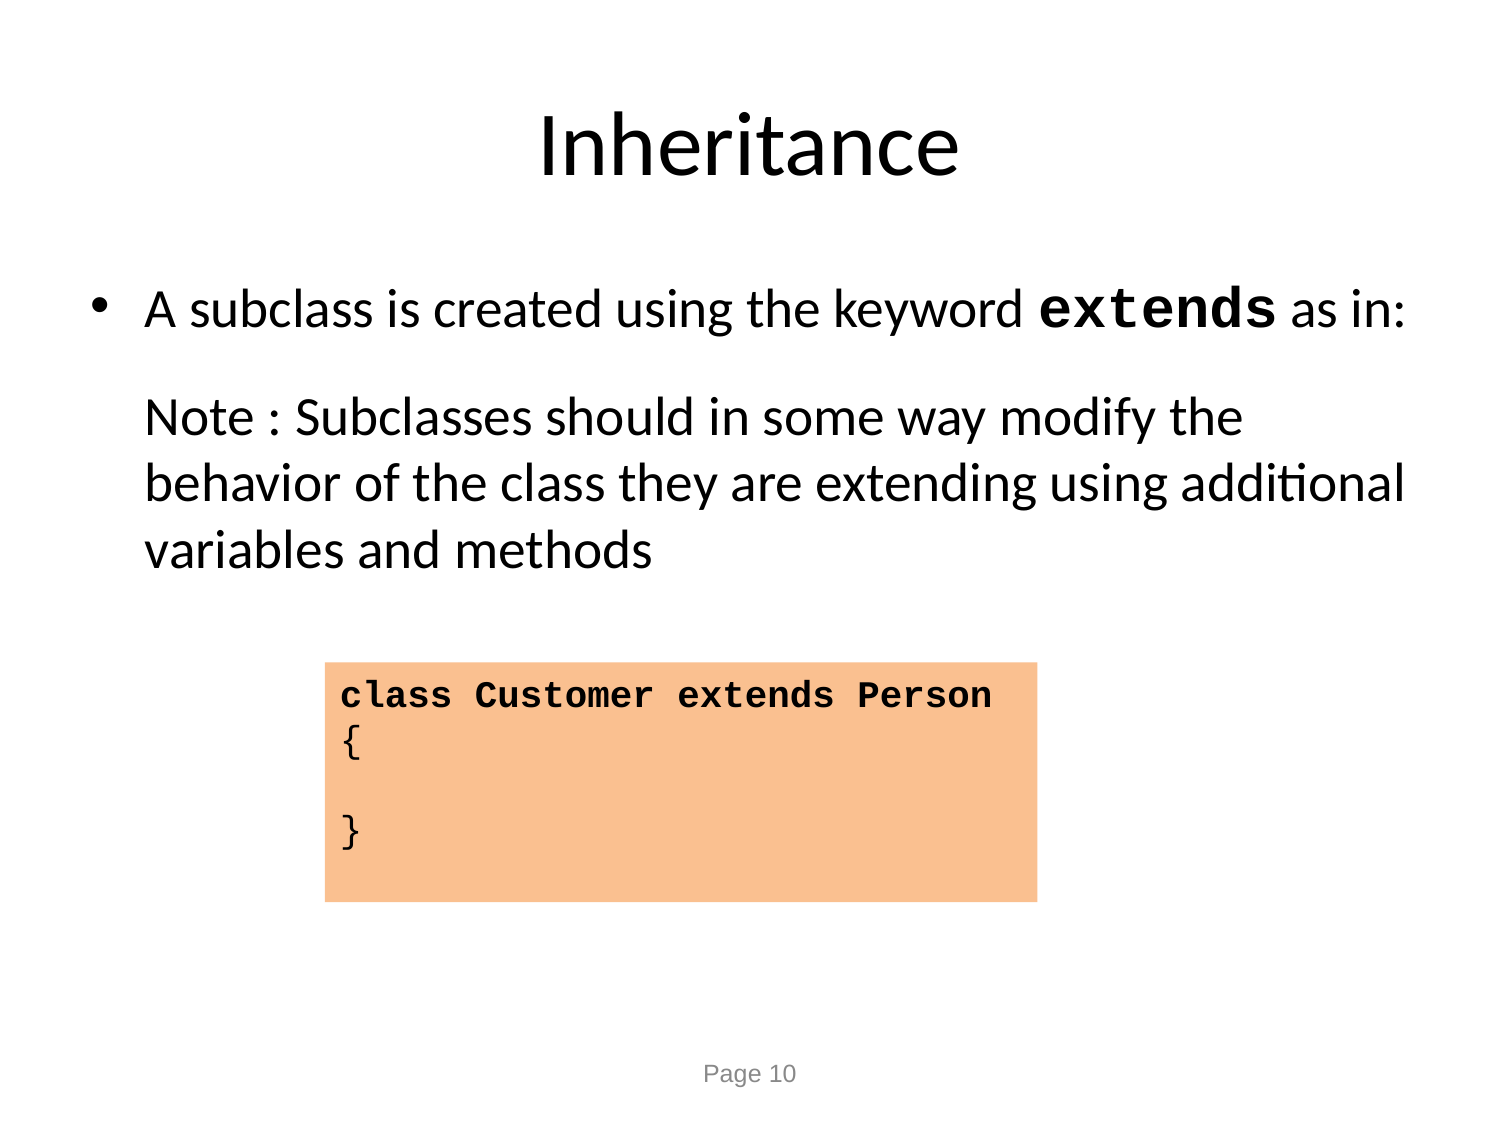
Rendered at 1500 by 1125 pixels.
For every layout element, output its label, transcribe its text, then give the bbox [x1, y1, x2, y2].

list A subclass is created using the keyword extends as in: Note : Subclasses should in some way modify the behavior of the class they are extending using additional variables and methods [75, 262, 1425, 600]
text_box Page 10 [512, 1042, 988, 1103]
text_box class Customer extends Person { } [324, 662, 1038, 903]
title Inheritance [75, 45, 1425, 233]
